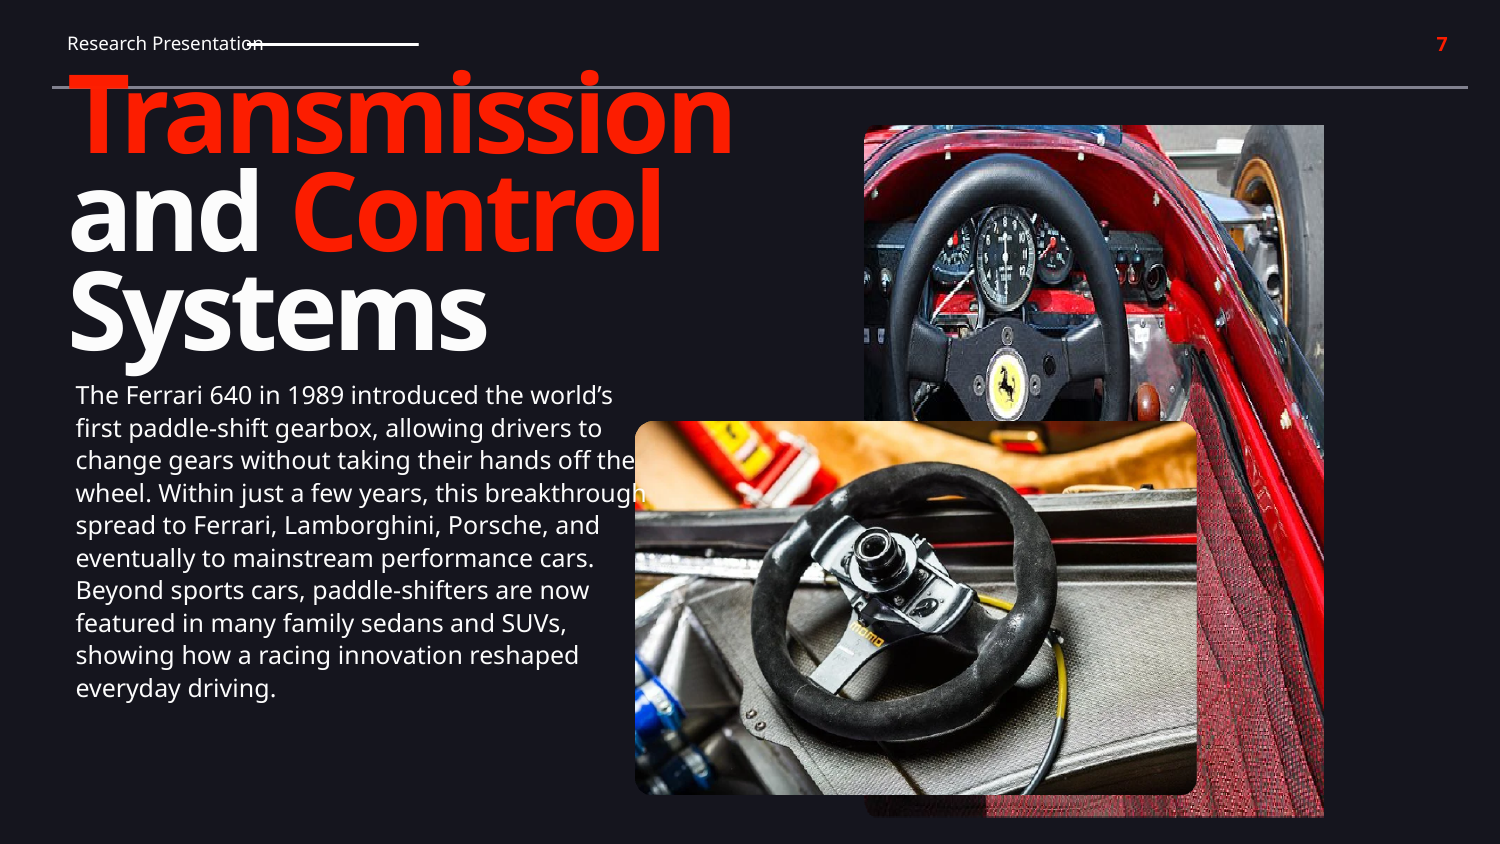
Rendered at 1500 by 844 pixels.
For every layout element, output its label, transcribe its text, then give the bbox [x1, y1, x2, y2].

text_box The Ferrari 640 in 1989 introduced the world’s first paddle-shift gearbox, allowing drivers to change gears without taking their hands off the wheel. Within just a few years, this breakthrough spread to Ferrari, Lamborghini, Porsche, and eventually to mainstream performance cars. Beyond sports cars, paddle-shifters are now featured in many family sedans and SUVs, showing how a racing innovation reshaped everyday driving. [60, 359, 680, 721]
picture [635, 125, 1500, 818]
text_box Transmission and Control Systems [52, 125, 864, 323]
text_box 7 [1421, 31, 1500, 56]
text_box Research Presentation [52, 35, 420, 50]
